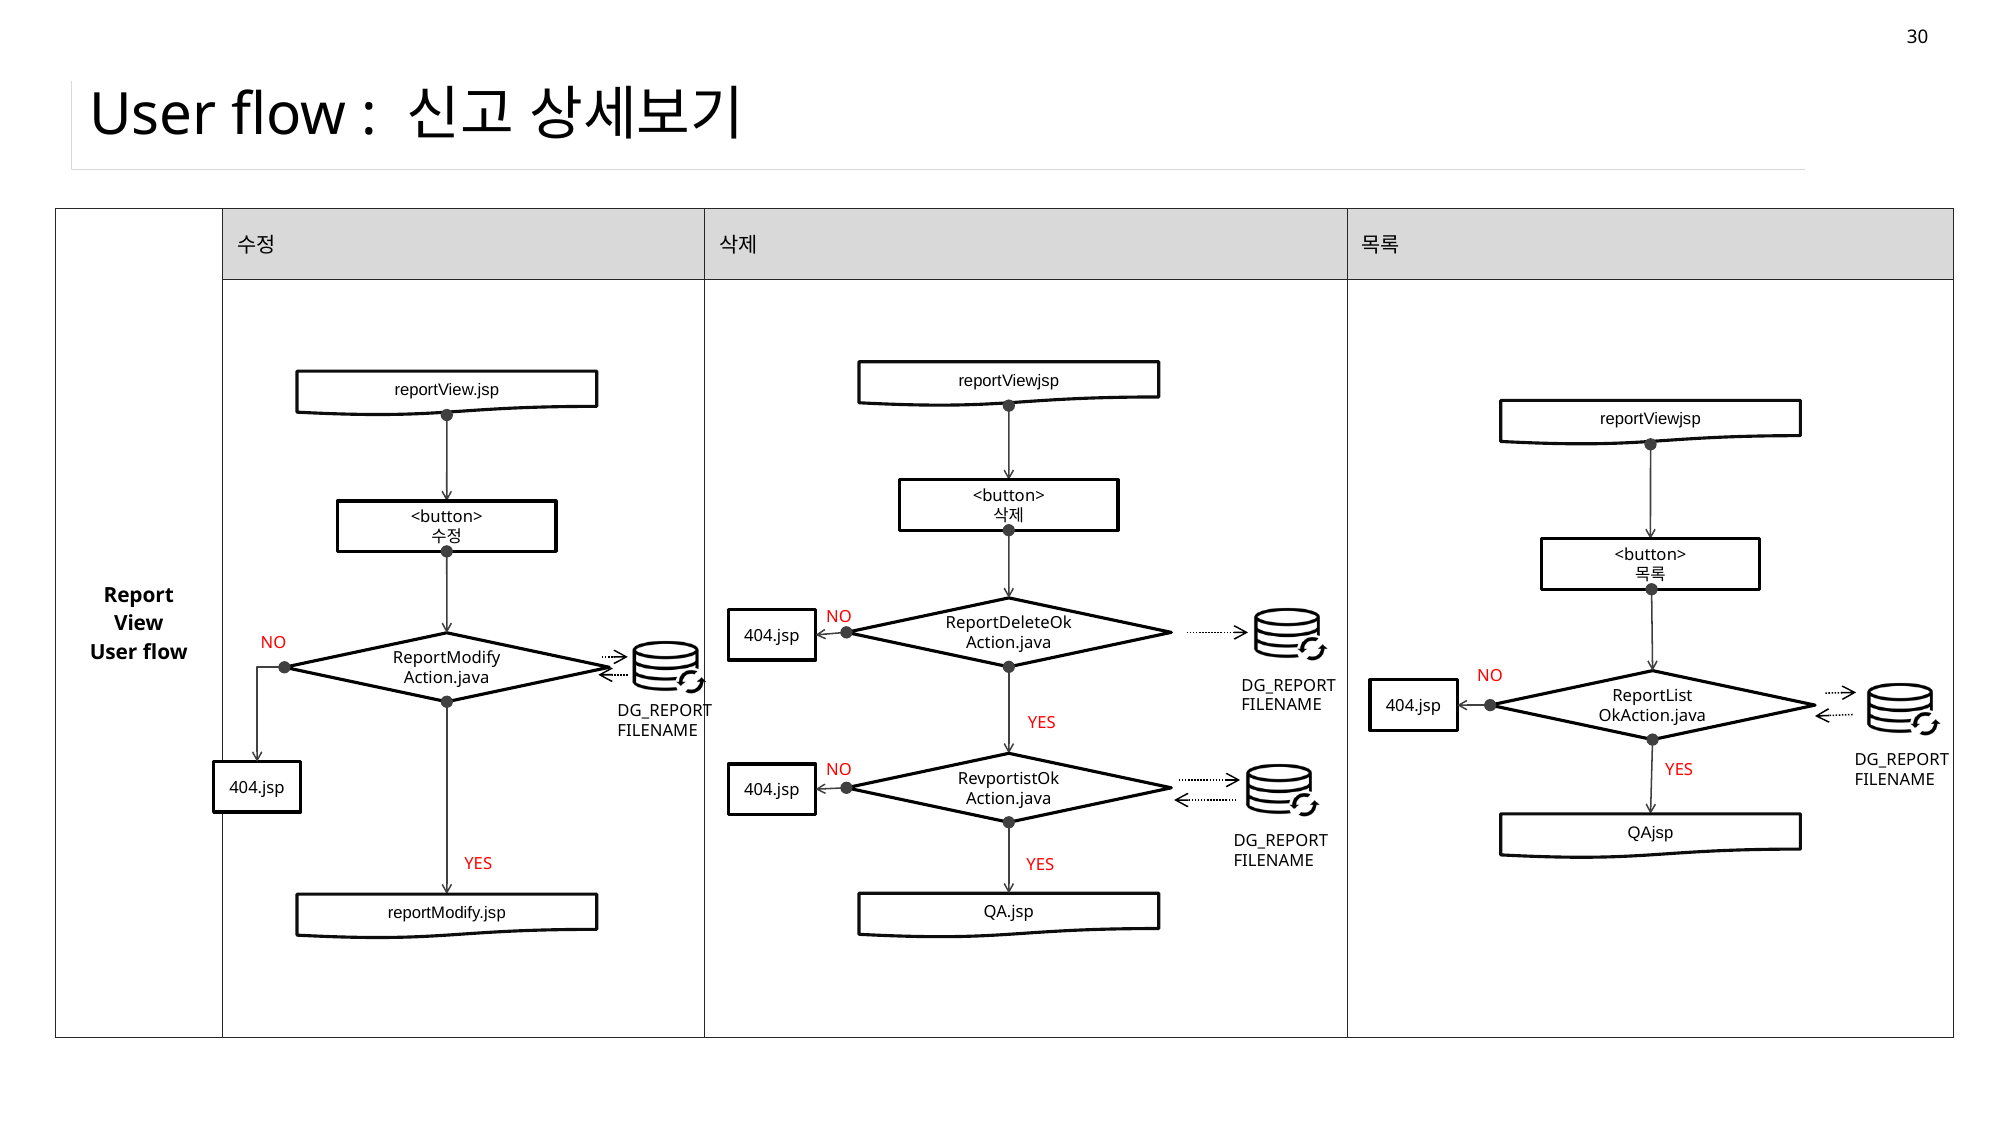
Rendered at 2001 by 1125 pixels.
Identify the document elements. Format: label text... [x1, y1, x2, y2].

table_header Report View User flow [56, 209, 222, 1037]
text_box ReportModify Action.java [290, 631, 609, 703]
text_box reportModify.jsp [294, 891, 599, 940]
text_box DG_REPORT FILENAME [1226, 666, 1351, 722]
text_box reportView.jsp [294, 369, 599, 417]
text_box QAjsp [1498, 811, 1803, 860]
text_box reportViewjsp [856, 359, 1161, 408]
picture [1228, 740, 1329, 838]
table_cell [705, 280, 1347, 1037]
text_box NO [811, 598, 867, 634]
picture [614, 618, 716, 715]
table_header 수정 [223, 209, 704, 279]
text_box reportViewjsp [1498, 398, 1803, 446]
text_box ReportList OkAction.java [1496, 669, 1818, 741]
text_box DG_REPORT FILENAME [1839, 741, 1964, 796]
text_box <button> 목록 [1539, 537, 1762, 591]
text_box YES [1013, 704, 1071, 739]
text_box 404.jsp [726, 608, 818, 662]
text_box <button> 삭제 [897, 478, 1120, 532]
text_box NO [1462, 657, 1518, 692]
table_header 삭제 [705, 209, 1347, 279]
text_box 30 [1892, 17, 2000, 58]
text_box <button> 수정 [335, 499, 558, 553]
text_box DG_REPORT FILENAME [1218, 822, 1344, 877]
text_box DG_REPORT FILENAME [602, 692, 728, 747]
title User flow : 신고 상세보기 [74, 61, 1949, 162]
table_cell [1348, 280, 1953, 1037]
text_box YES [450, 845, 508, 880]
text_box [256, 666, 285, 762]
text_box NO [811, 751, 867, 787]
picture [1848, 659, 1950, 757]
picture [1235, 585, 1337, 683]
text_box RevportistOk Action.java [852, 751, 1174, 824]
text_box ReportDeleteOkAction.java [852, 596, 1174, 668]
text_box NO [245, 624, 302, 660]
text_box 404.jsp [211, 760, 303, 814]
table_cell [223, 280, 704, 760]
table_cell [223, 671, 704, 1037]
text_box 404.jsp [1368, 678, 1459, 732]
text_box QA.jsp [856, 891, 1161, 939]
table_header 목록 [1348, 209, 1953, 279]
text_box 404.jsp [726, 762, 818, 816]
text_box YES [1658, 751, 1709, 787]
text_box YES [1013, 845, 1070, 881]
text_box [815, 632, 847, 636]
